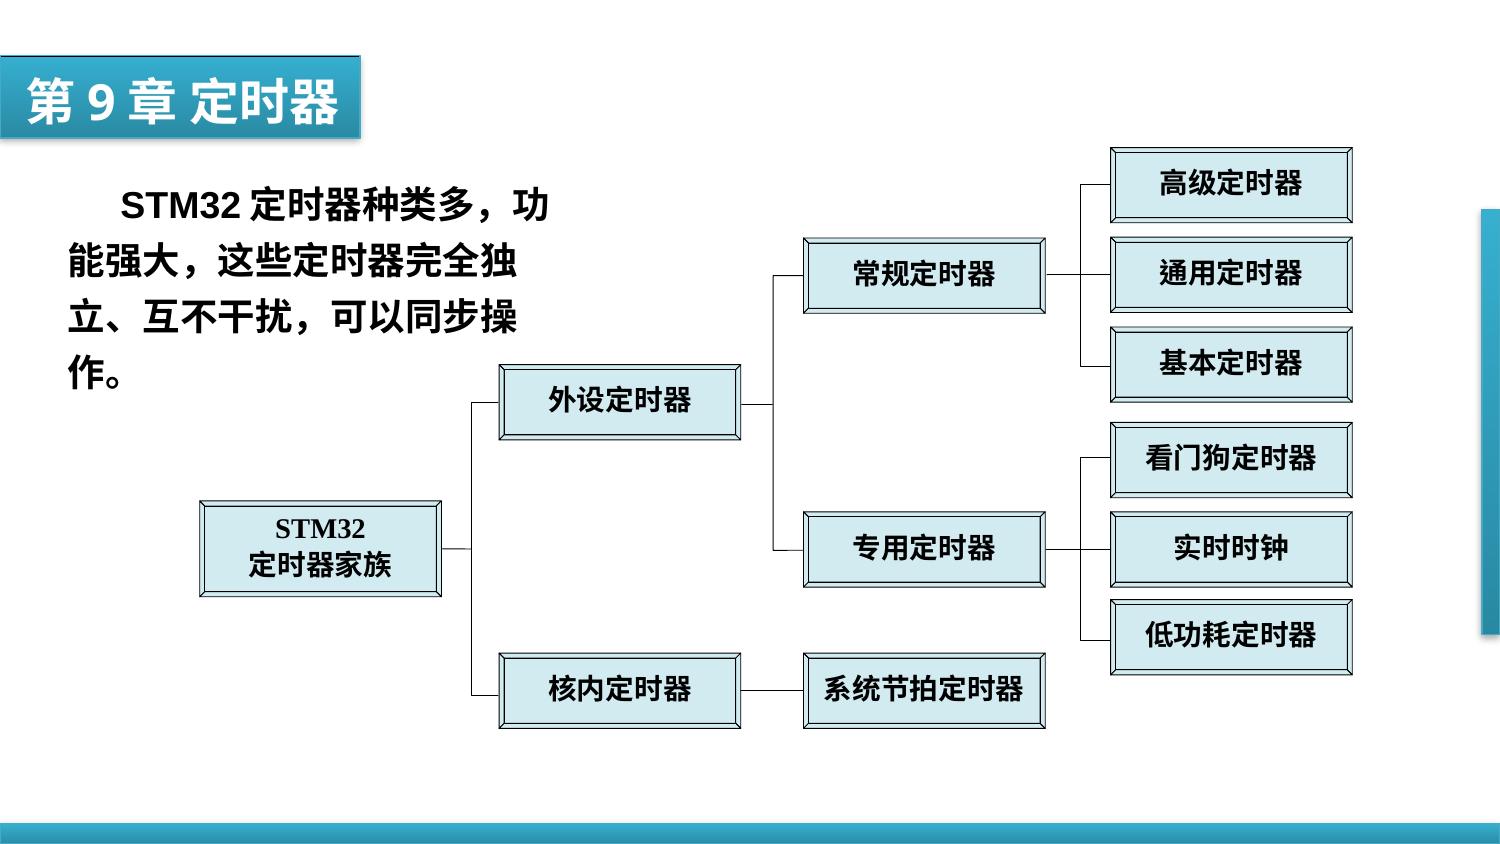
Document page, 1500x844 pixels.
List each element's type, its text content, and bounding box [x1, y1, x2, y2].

text_box [0, 55, 361, 139]
text_box STM32定时器种类多，功能强大，这些定时器完全独立、互不干扰，可以同步操作。 [53, 161, 189, 402]
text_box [194, 142, 1358, 734]
text_box 第9章 定时器 [10, 62, 354, 138]
